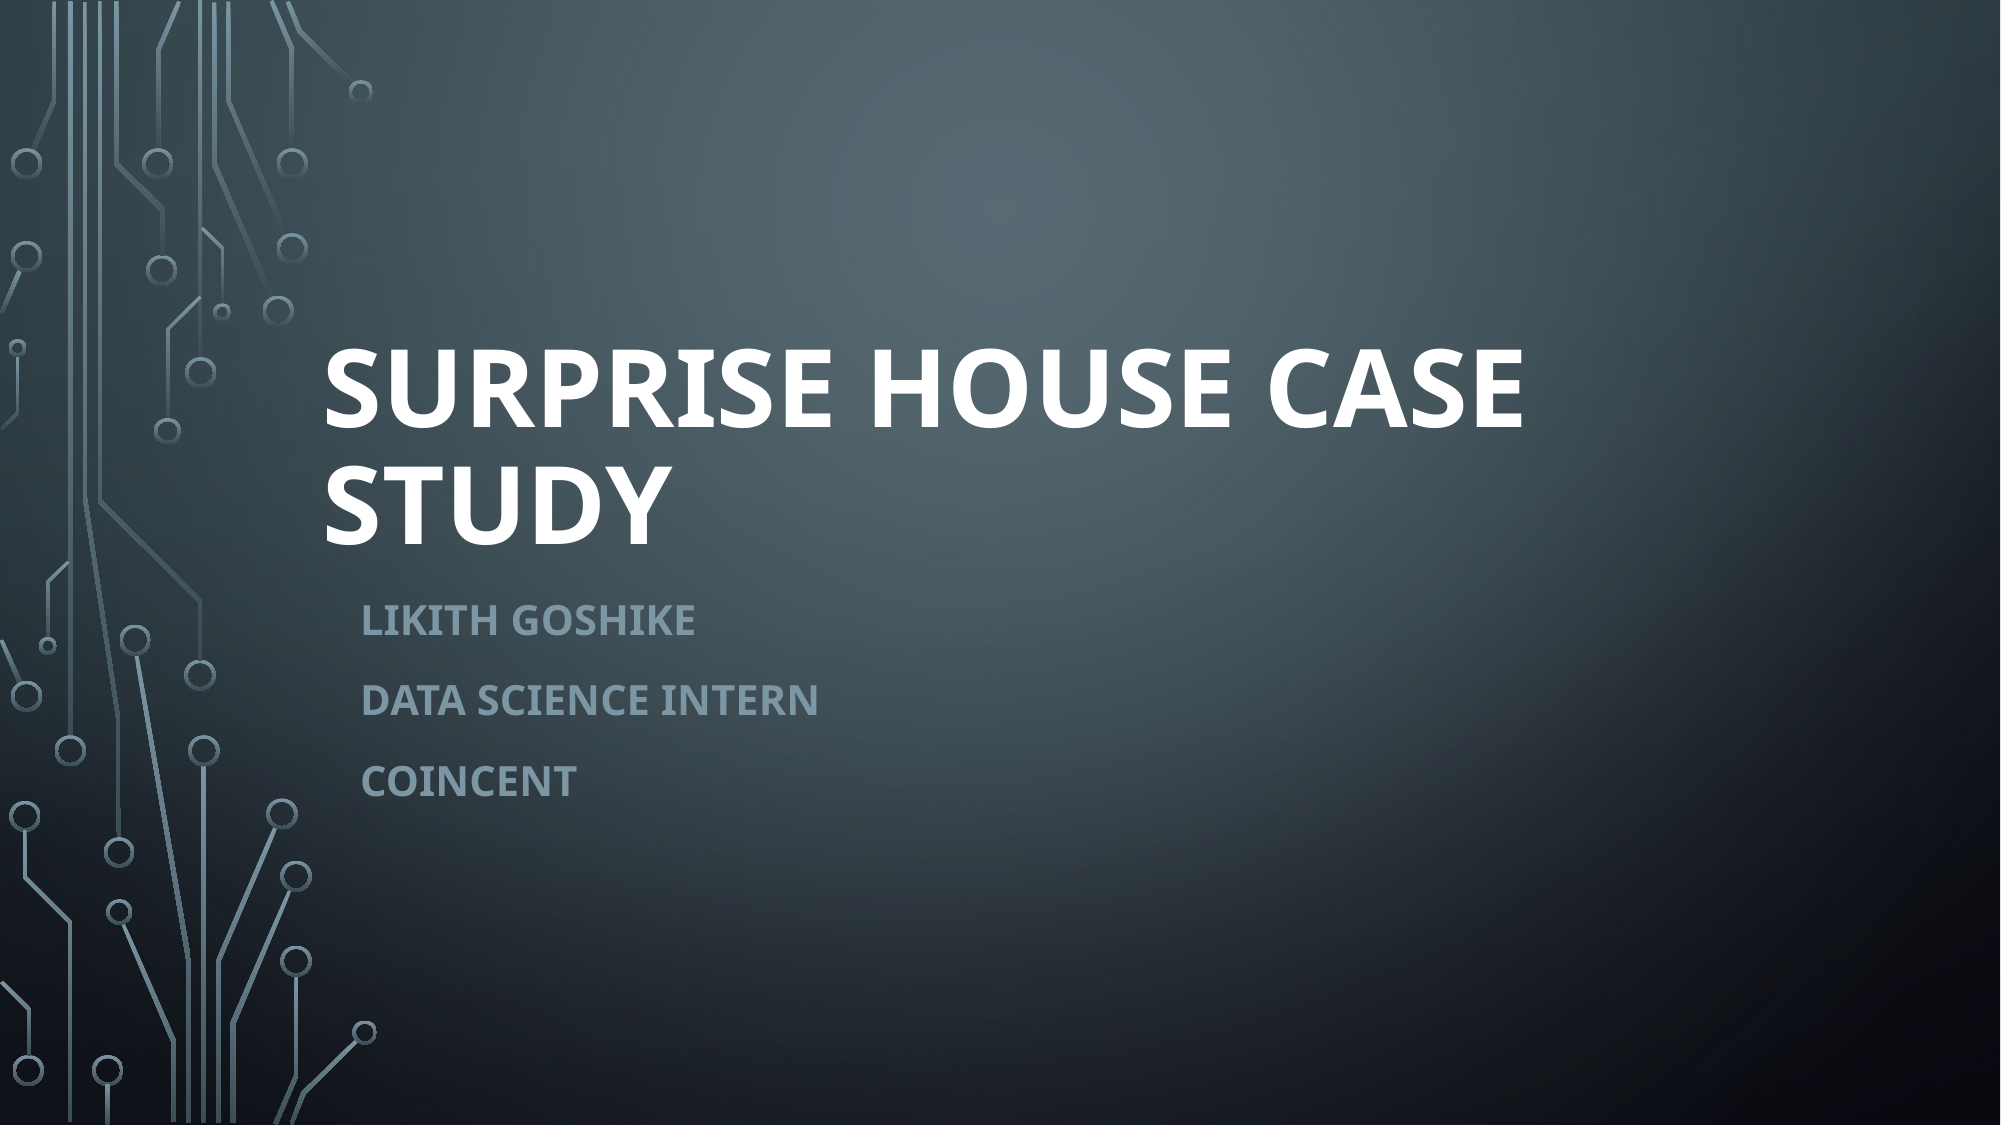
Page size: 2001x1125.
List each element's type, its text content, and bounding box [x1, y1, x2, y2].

subtitle Likith Goshike Data science intern coincent [345, 575, 1788, 848]
title SURPRISE HOUSE CASE STUDY [307, 184, 1750, 576]
